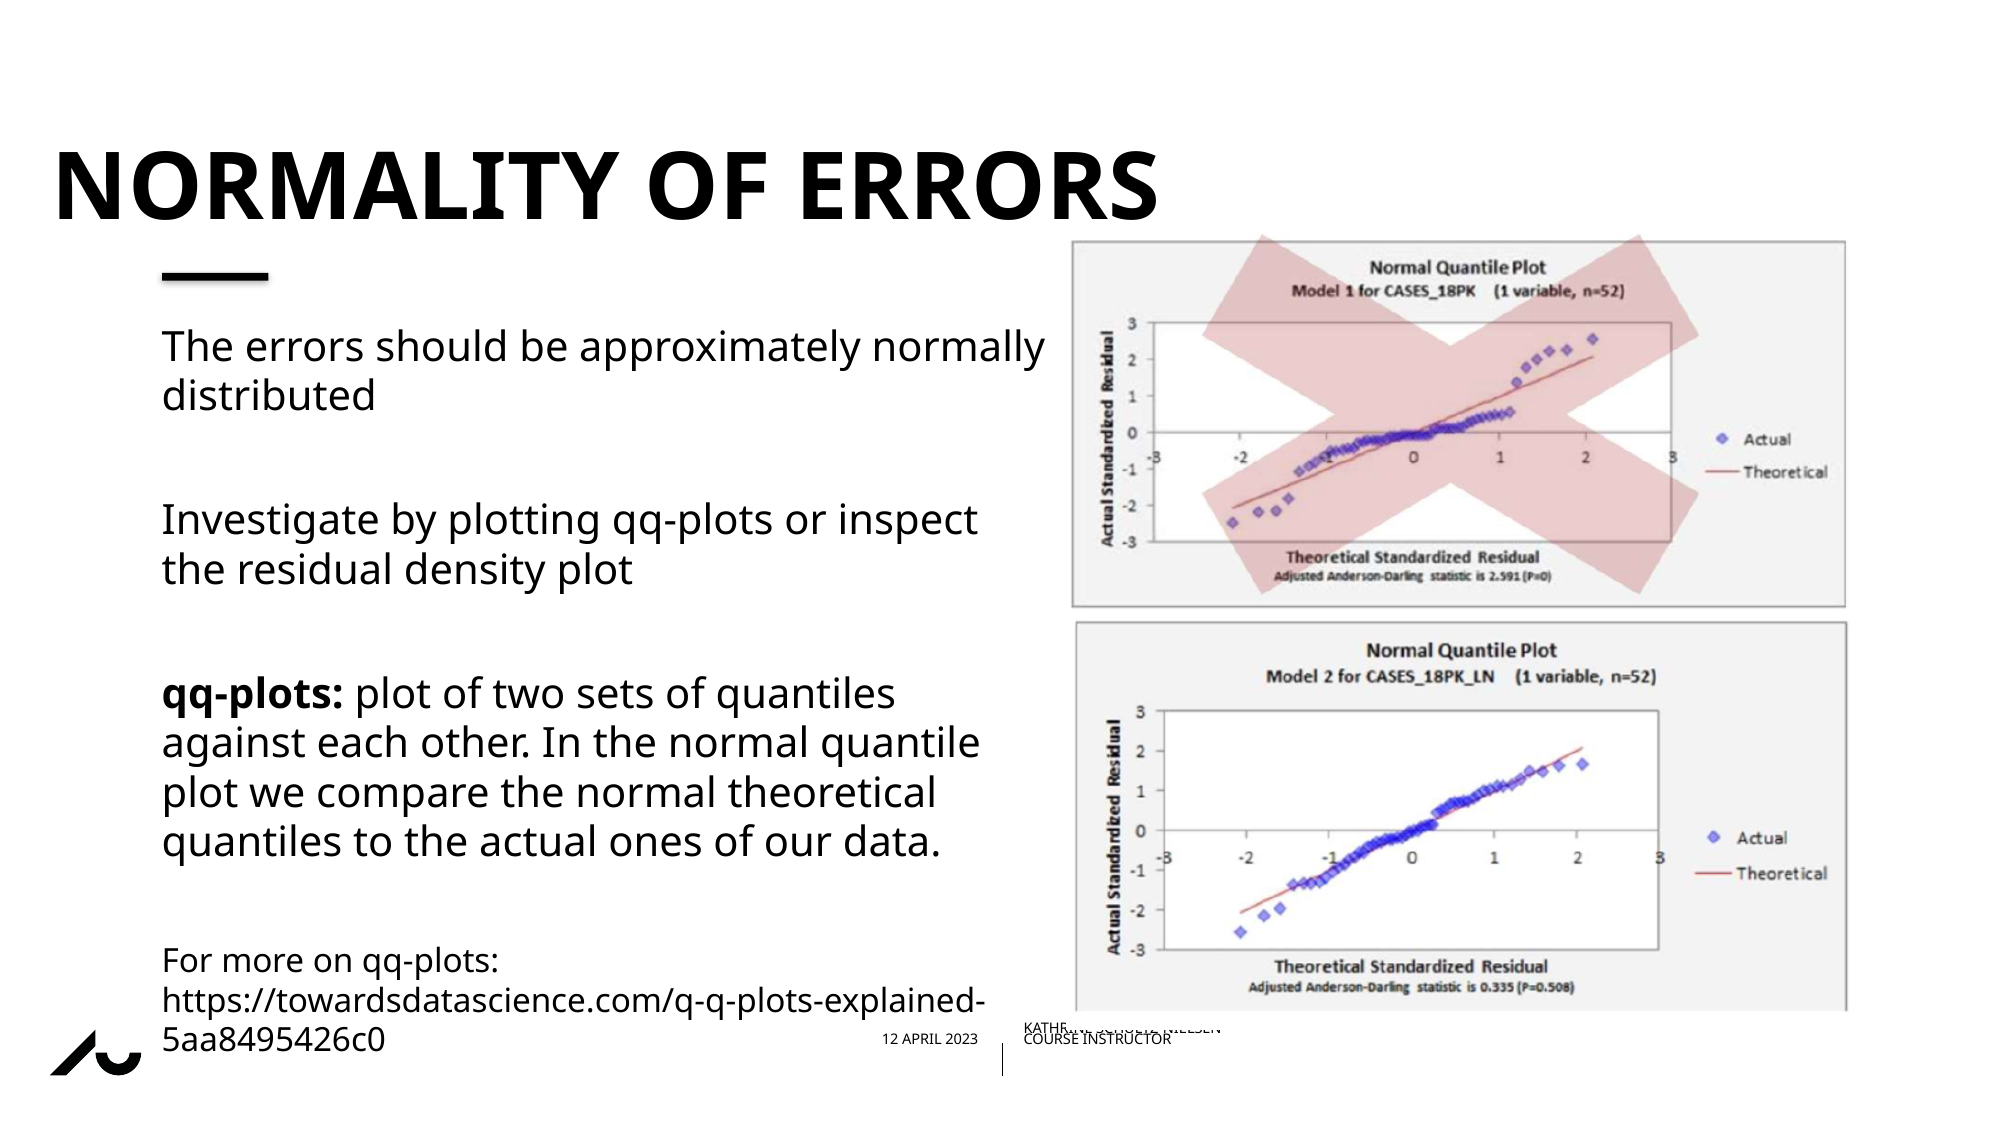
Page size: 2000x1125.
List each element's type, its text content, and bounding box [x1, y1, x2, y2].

title Normality of errors [51, 24, 1948, 240]
picture [1058, 229, 1863, 1030]
list The errors should be approximately normally distributed Investigate by plotting qq-plots or inspect the residual density plot qq-plots: plot of two sets of quantiles against each other. In the normal quantile plot we compare the normal theoretical quantiles to the actual ones of our data. For more on qq-plots: https://towardsdatascience.com/q-q-plots-explained-5aa8495426c0 [161, 321, 1048, 968]
